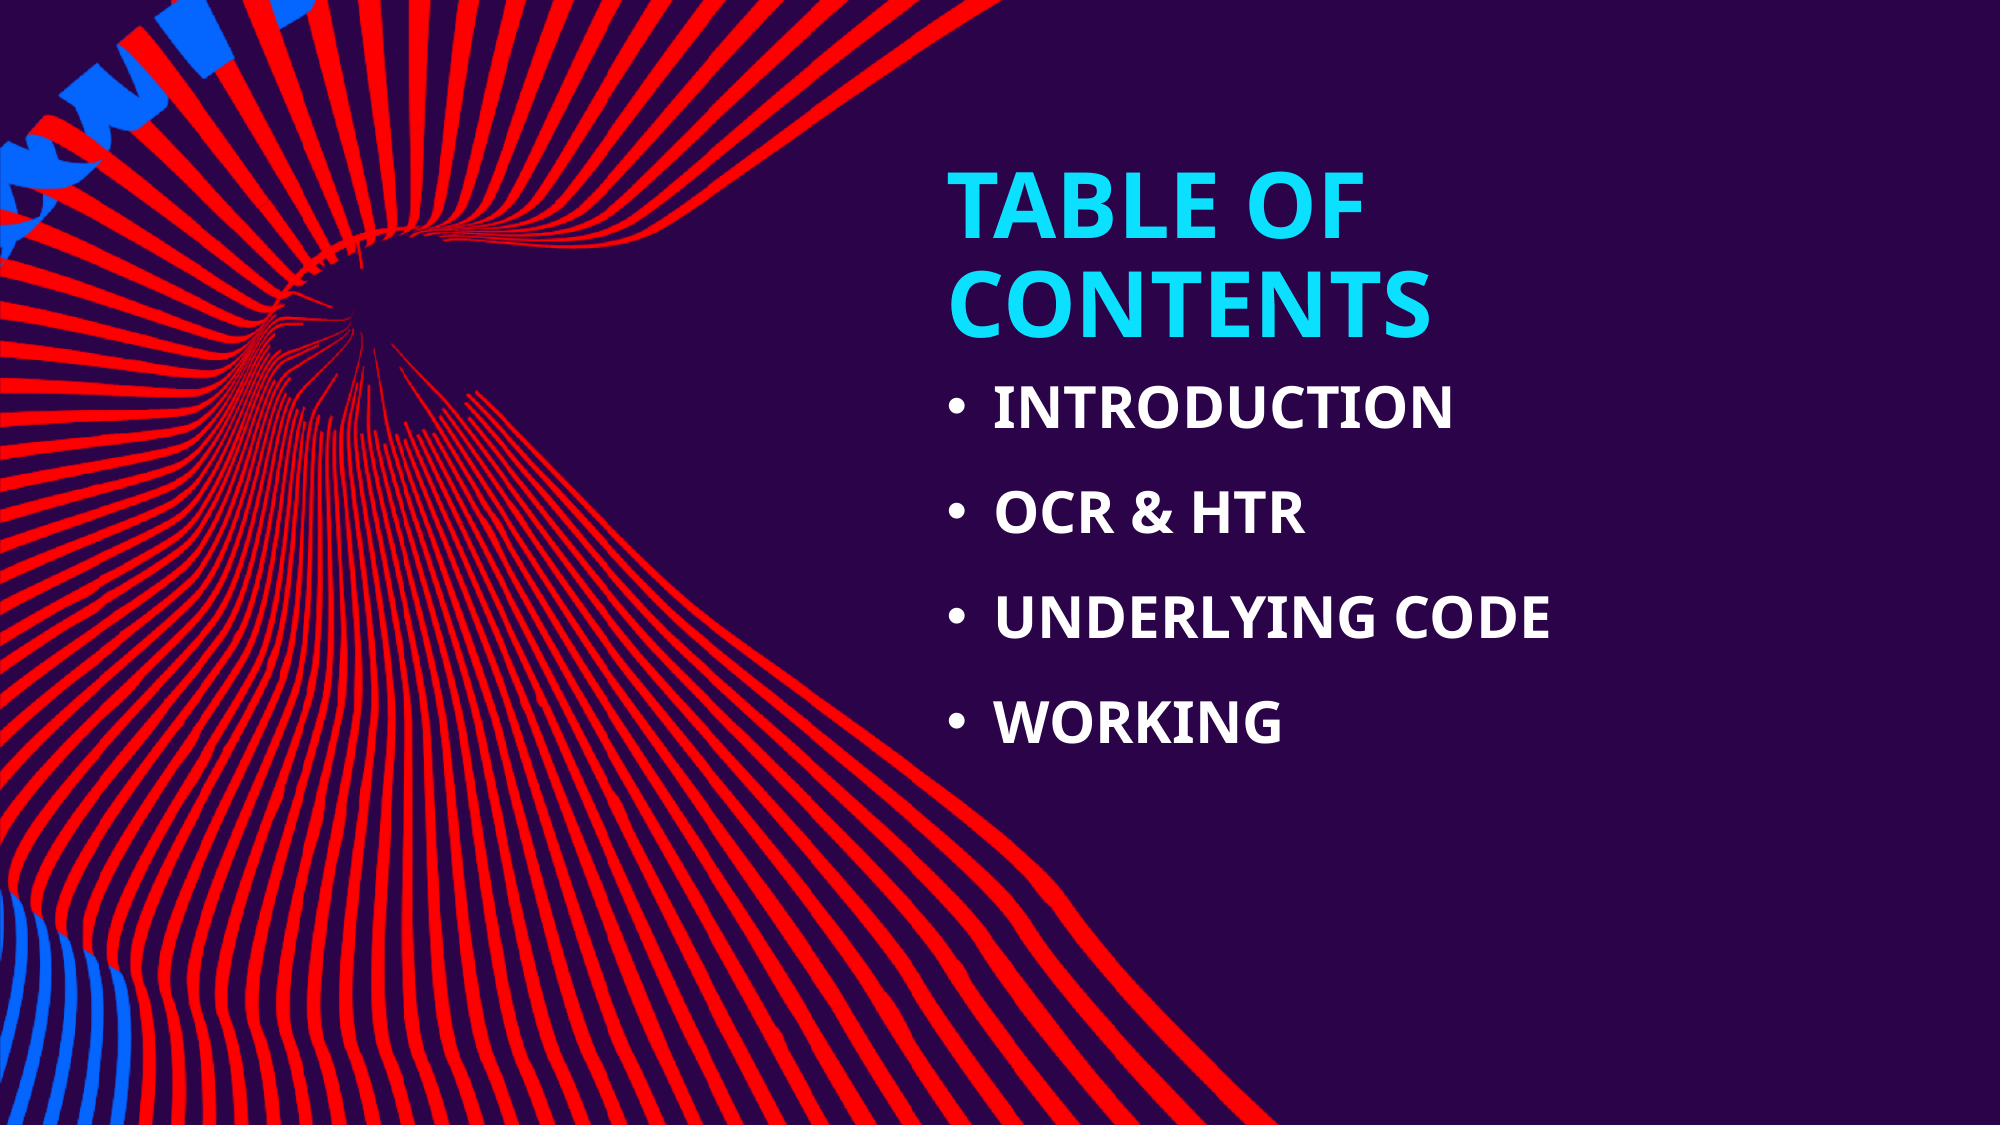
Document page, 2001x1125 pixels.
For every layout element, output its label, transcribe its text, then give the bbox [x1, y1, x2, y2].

title TABLE OF CONTENTS [931, 152, 1800, 271]
list INTRODUCTION OCR & HTR UNDERLYING CODE WORKING [931, 327, 1863, 820]
picture [0, 0, 2000, 1125]
